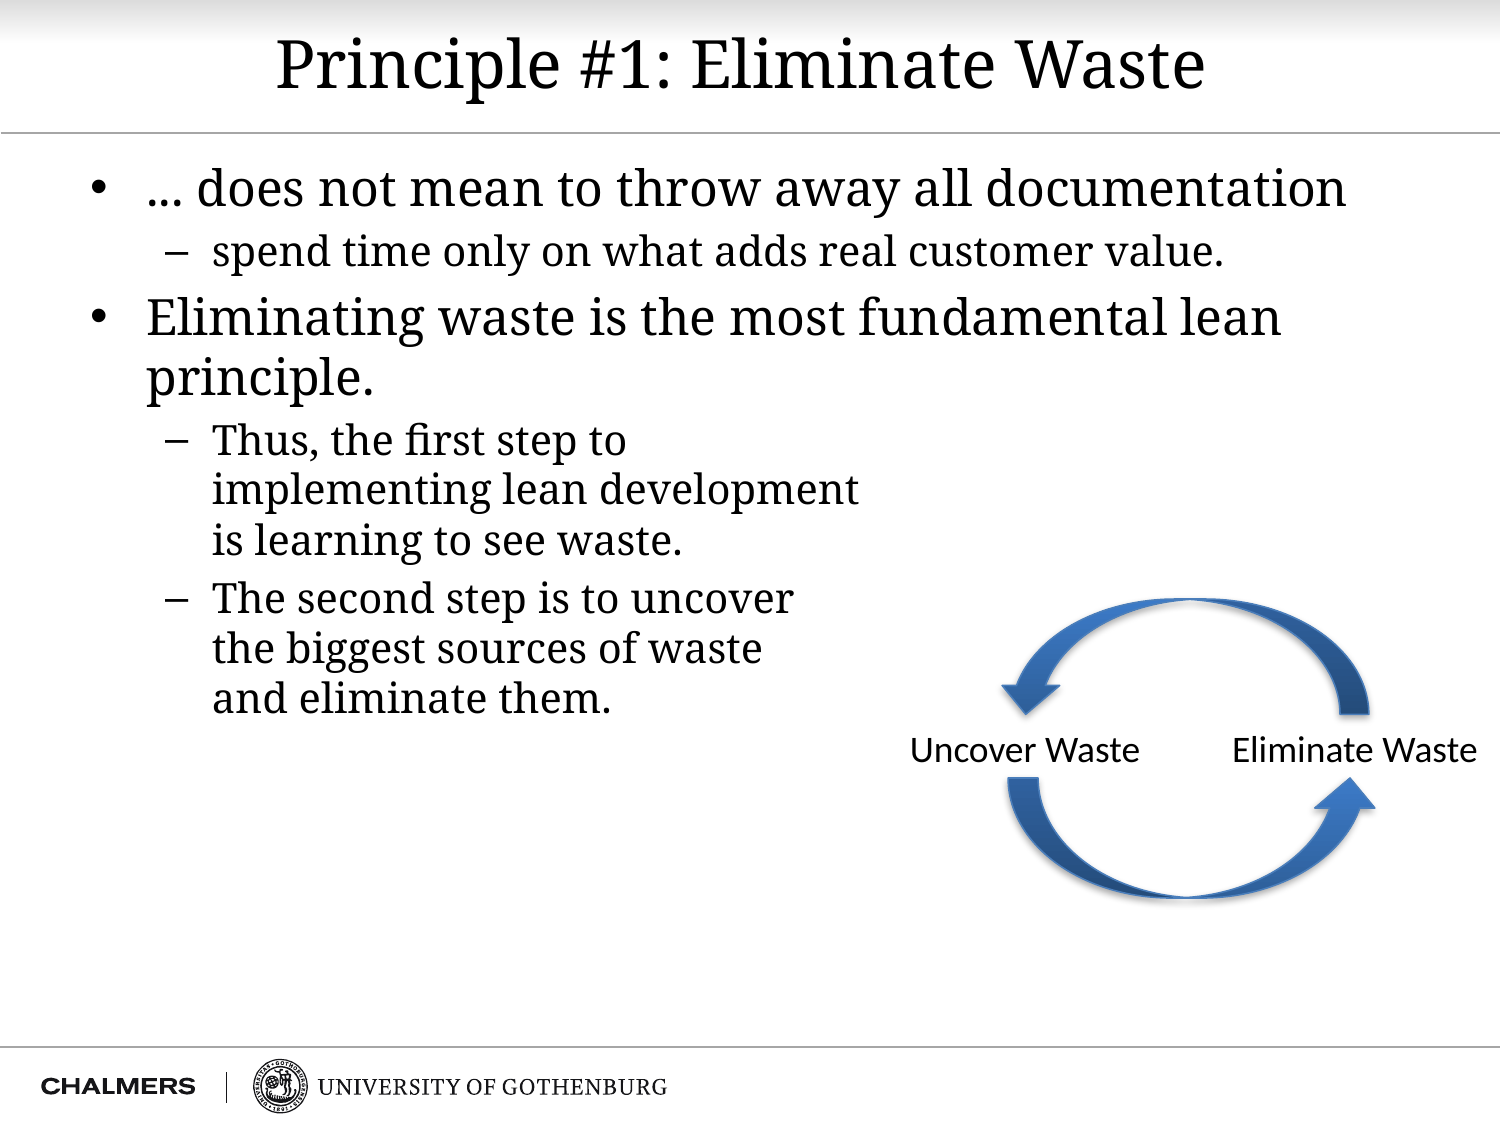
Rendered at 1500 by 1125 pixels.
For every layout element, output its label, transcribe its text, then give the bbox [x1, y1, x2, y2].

text_box [1007, 777, 1376, 899]
text_box Eliminate Waste [1217, 717, 1493, 778]
text_box [1001, 598, 1370, 716]
text_box Uncover Waste [895, 717, 1156, 778]
title Principle #1: Eliminate Waste [75, 4, 1425, 120]
list ... does not mean to throw away all documentation spend time only on what adds real customer value. Eliminating waste is the most fundamental lean principle. Thus, the first step to implementing lean development is learning to see waste. The second step is to uncover the biggest sources of waste and eliminate them. [75, 149, 1425, 1024]
